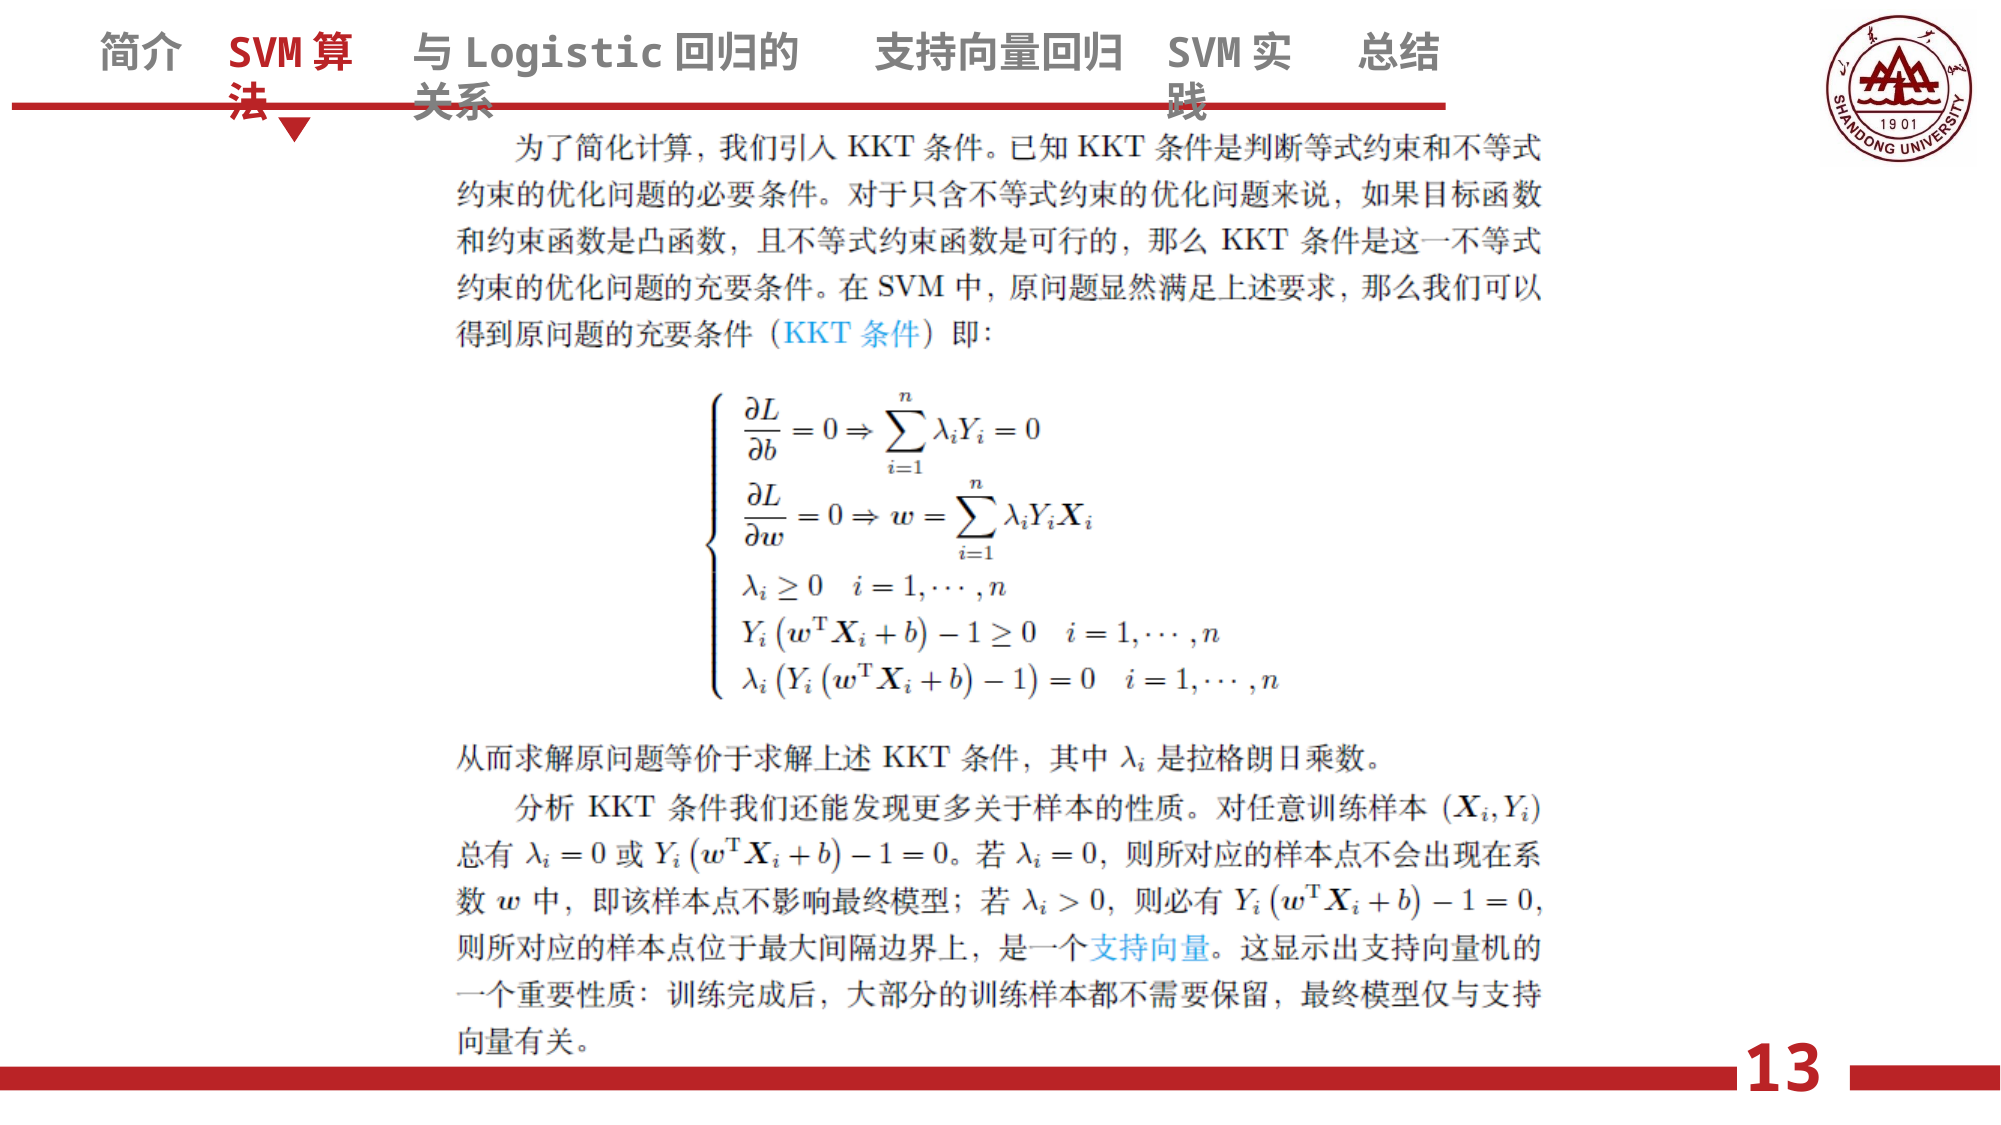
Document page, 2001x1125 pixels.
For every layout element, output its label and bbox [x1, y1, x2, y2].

picture [452, 130, 1548, 1059]
picture [1820, 9, 1977, 167]
